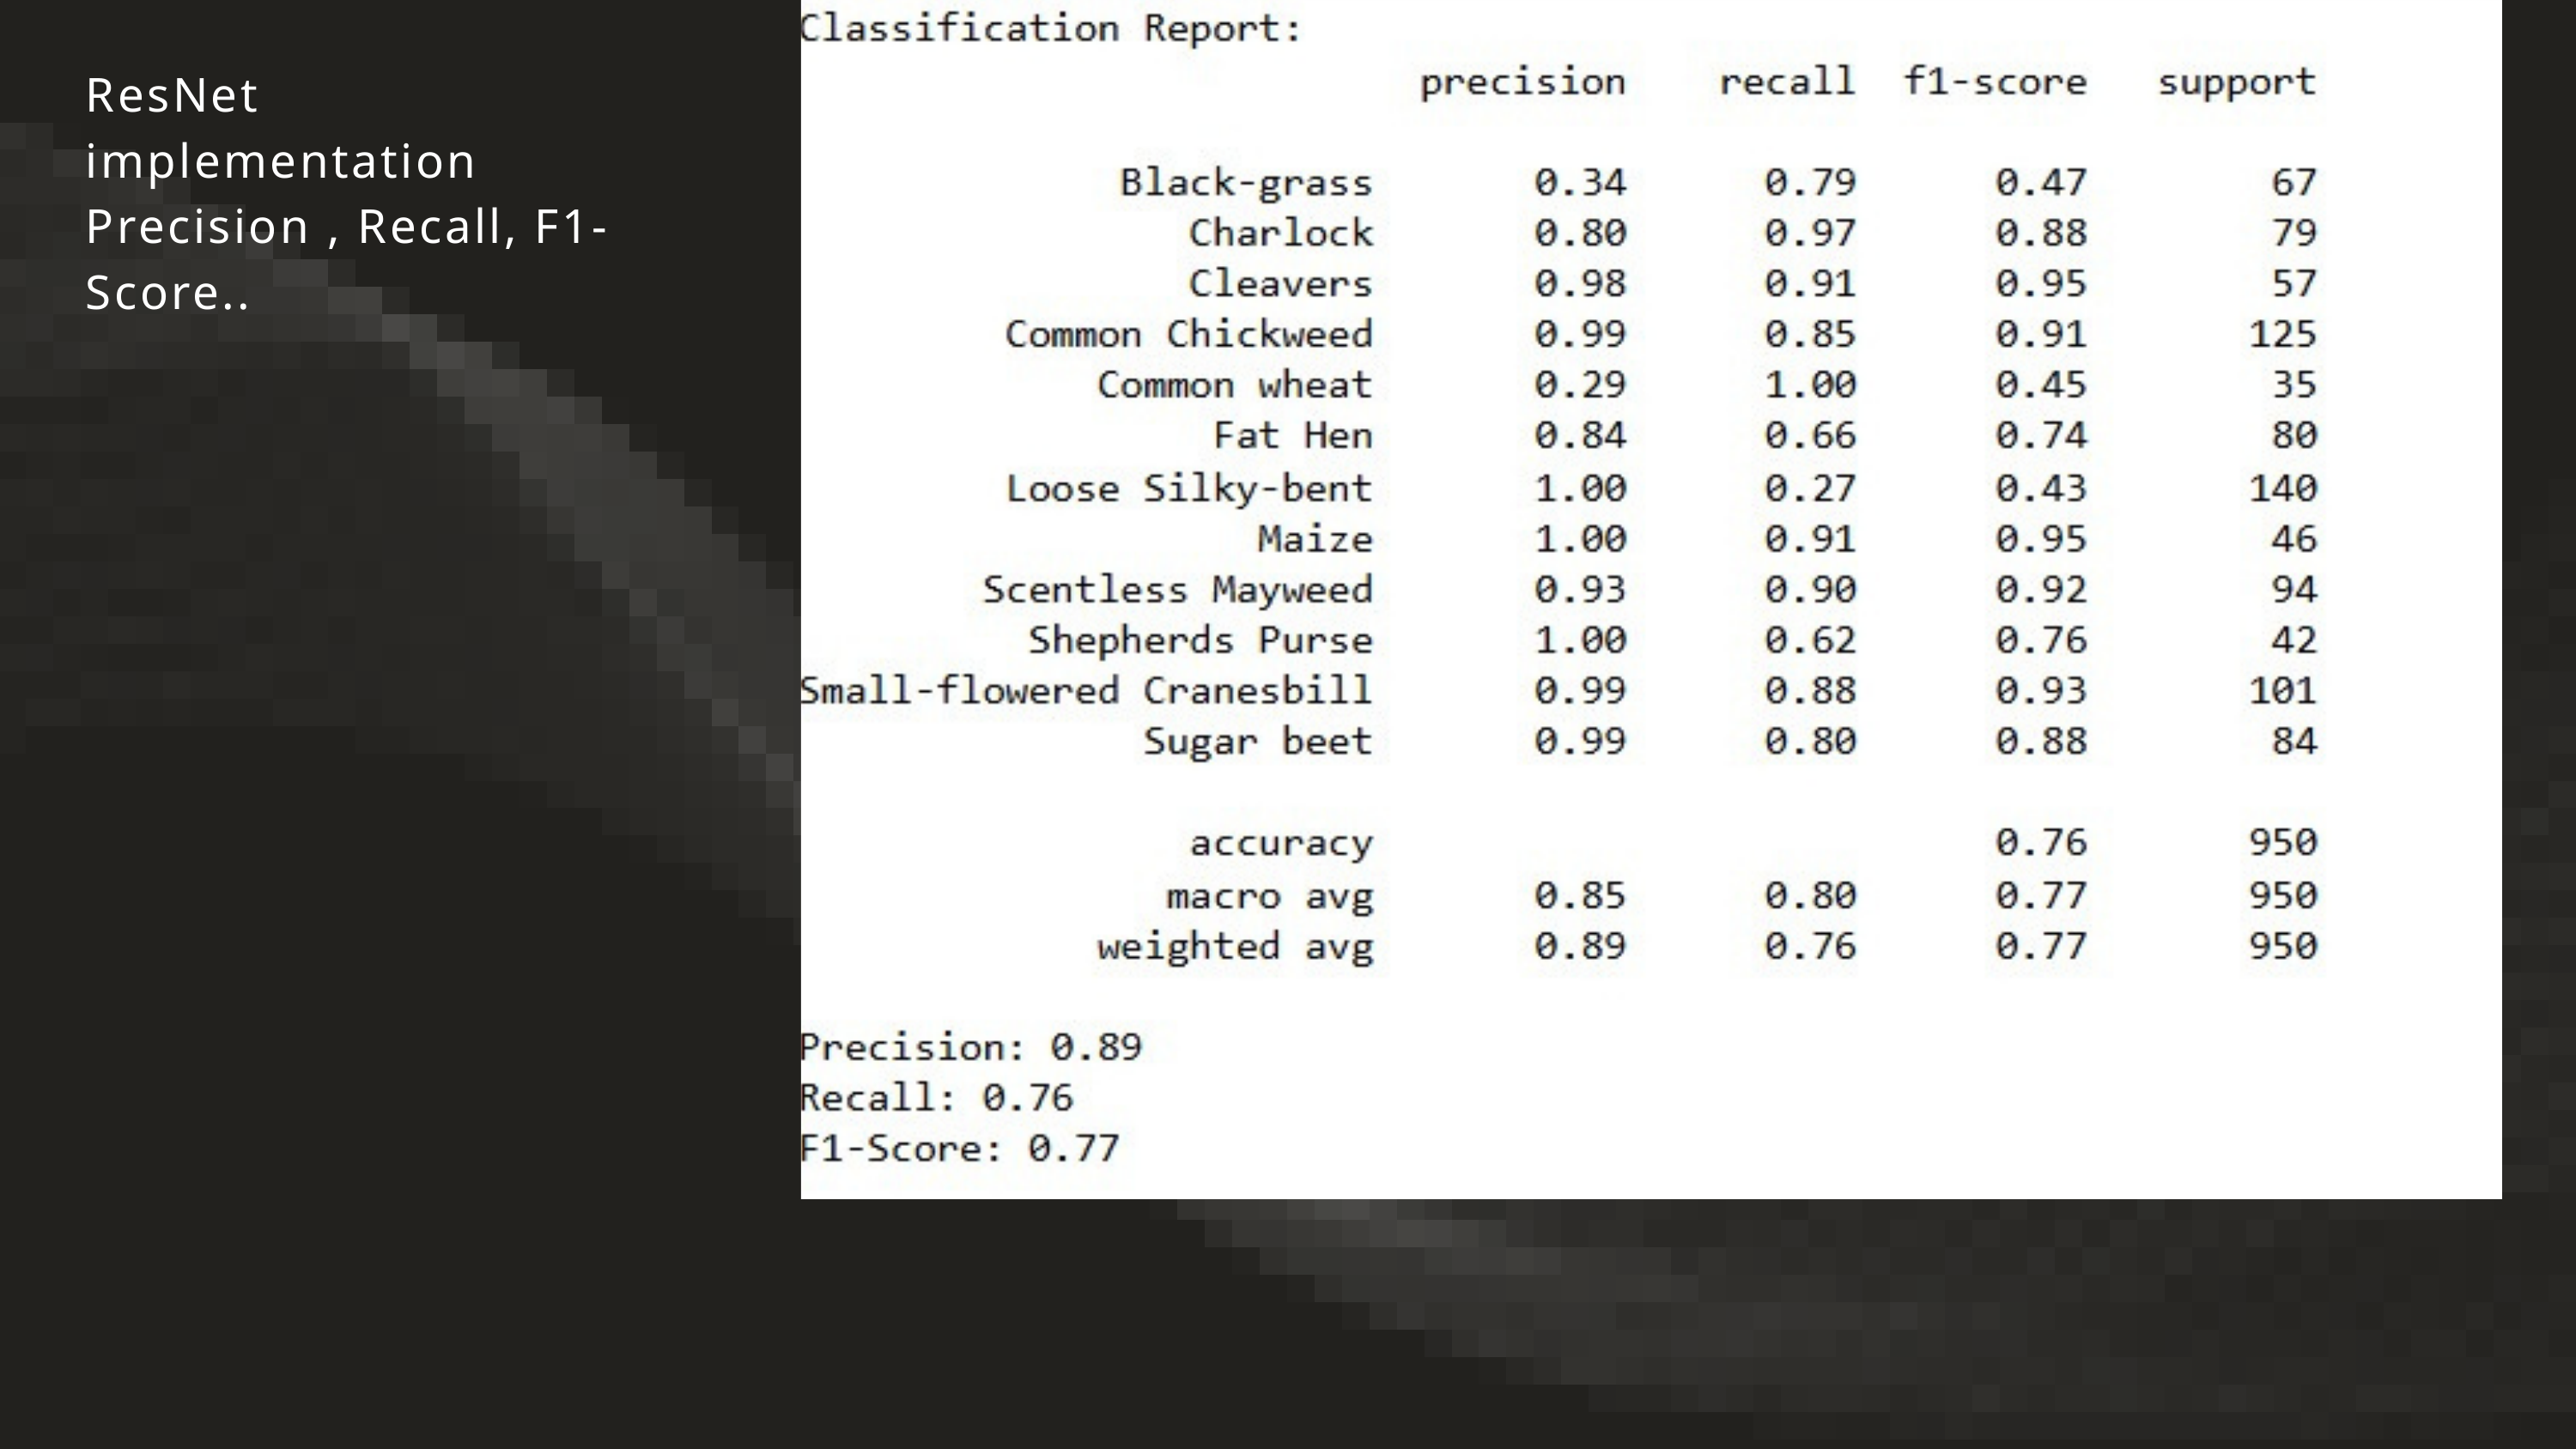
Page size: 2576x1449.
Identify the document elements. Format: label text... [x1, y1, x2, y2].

text_box [0, 123, 2576, 1440]
text_box [800, 0, 2502, 1199]
text_box ResNet implementation Precision , Recall, F1-Score.. [85, 56, 662, 318]
